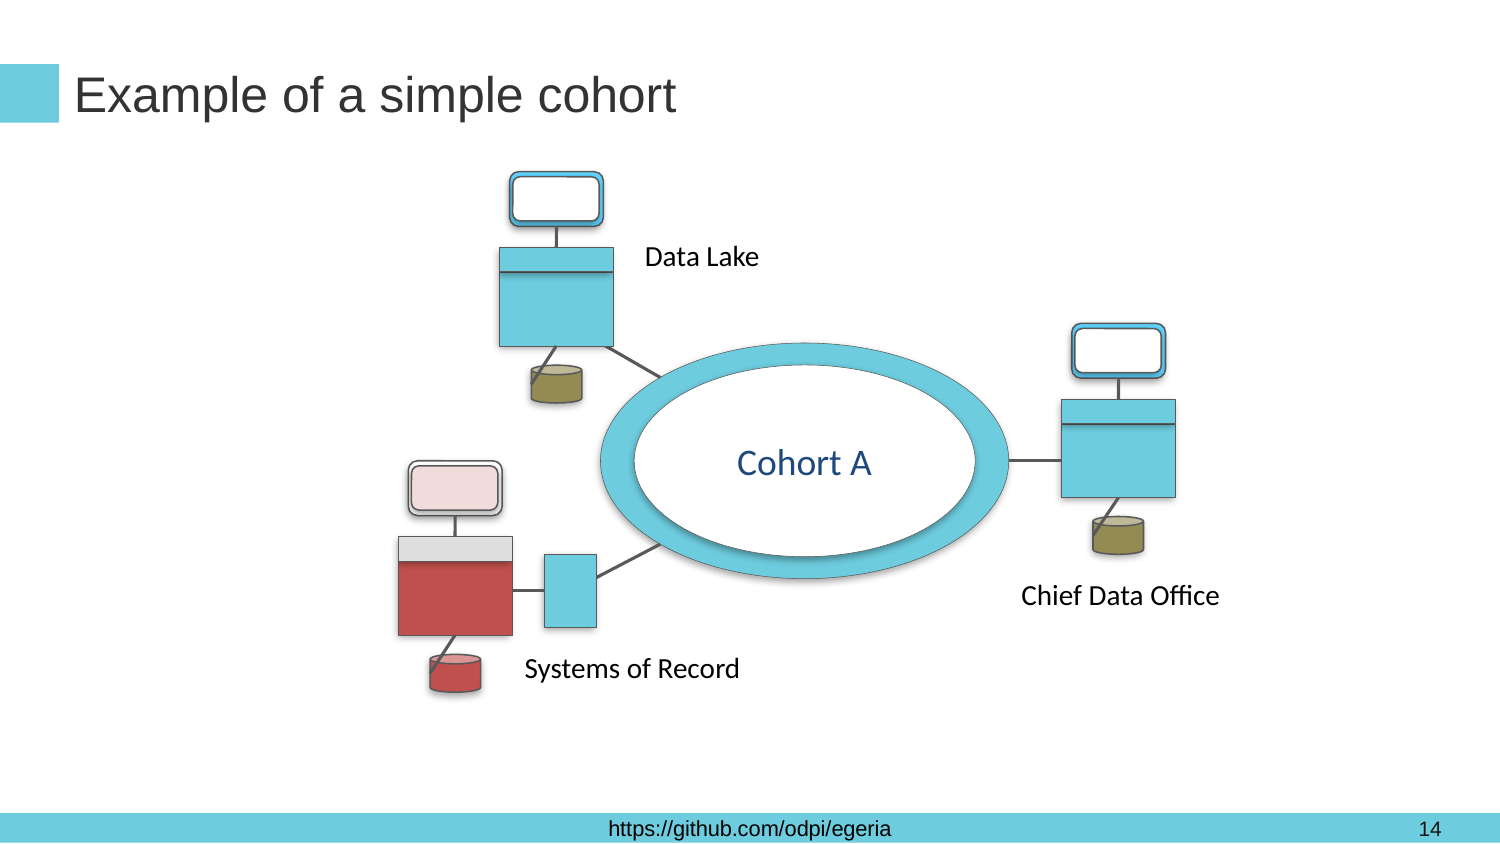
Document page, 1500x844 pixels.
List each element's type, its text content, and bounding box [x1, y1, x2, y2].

text_box [1071, 322, 1167, 379]
text_box [1074, 327, 1163, 374]
text_box [397, 536, 513, 562]
text_box [543, 553, 597, 628]
text_box [511, 175, 600, 222]
text_box Cohort A [633, 364, 976, 558]
text_box [1092, 515, 1145, 556]
text_box Systems of Record [509, 642, 759, 693]
text_box [599, 342, 1010, 580]
text_box [530, 372, 583, 404]
text_box [1061, 430, 1176, 498]
slide_number 14 [1403, 813, 1494, 843]
text_box [410, 465, 499, 511]
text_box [556, 543, 661, 599]
text_box [1061, 399, 1176, 424]
text_box [508, 170, 605, 227]
text_box [429, 653, 482, 693]
text_box Chief Data Office [996, 569, 1245, 619]
text_box [397, 568, 513, 636]
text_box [555, 317, 661, 378]
text_box [530, 365, 541, 381]
title Example of a simple cohort [58, 47, 1449, 141]
text_box Data Lake [630, 230, 879, 280]
text_box [499, 279, 614, 347]
text_box [499, 247, 614, 272]
text_box [407, 459, 503, 472]
